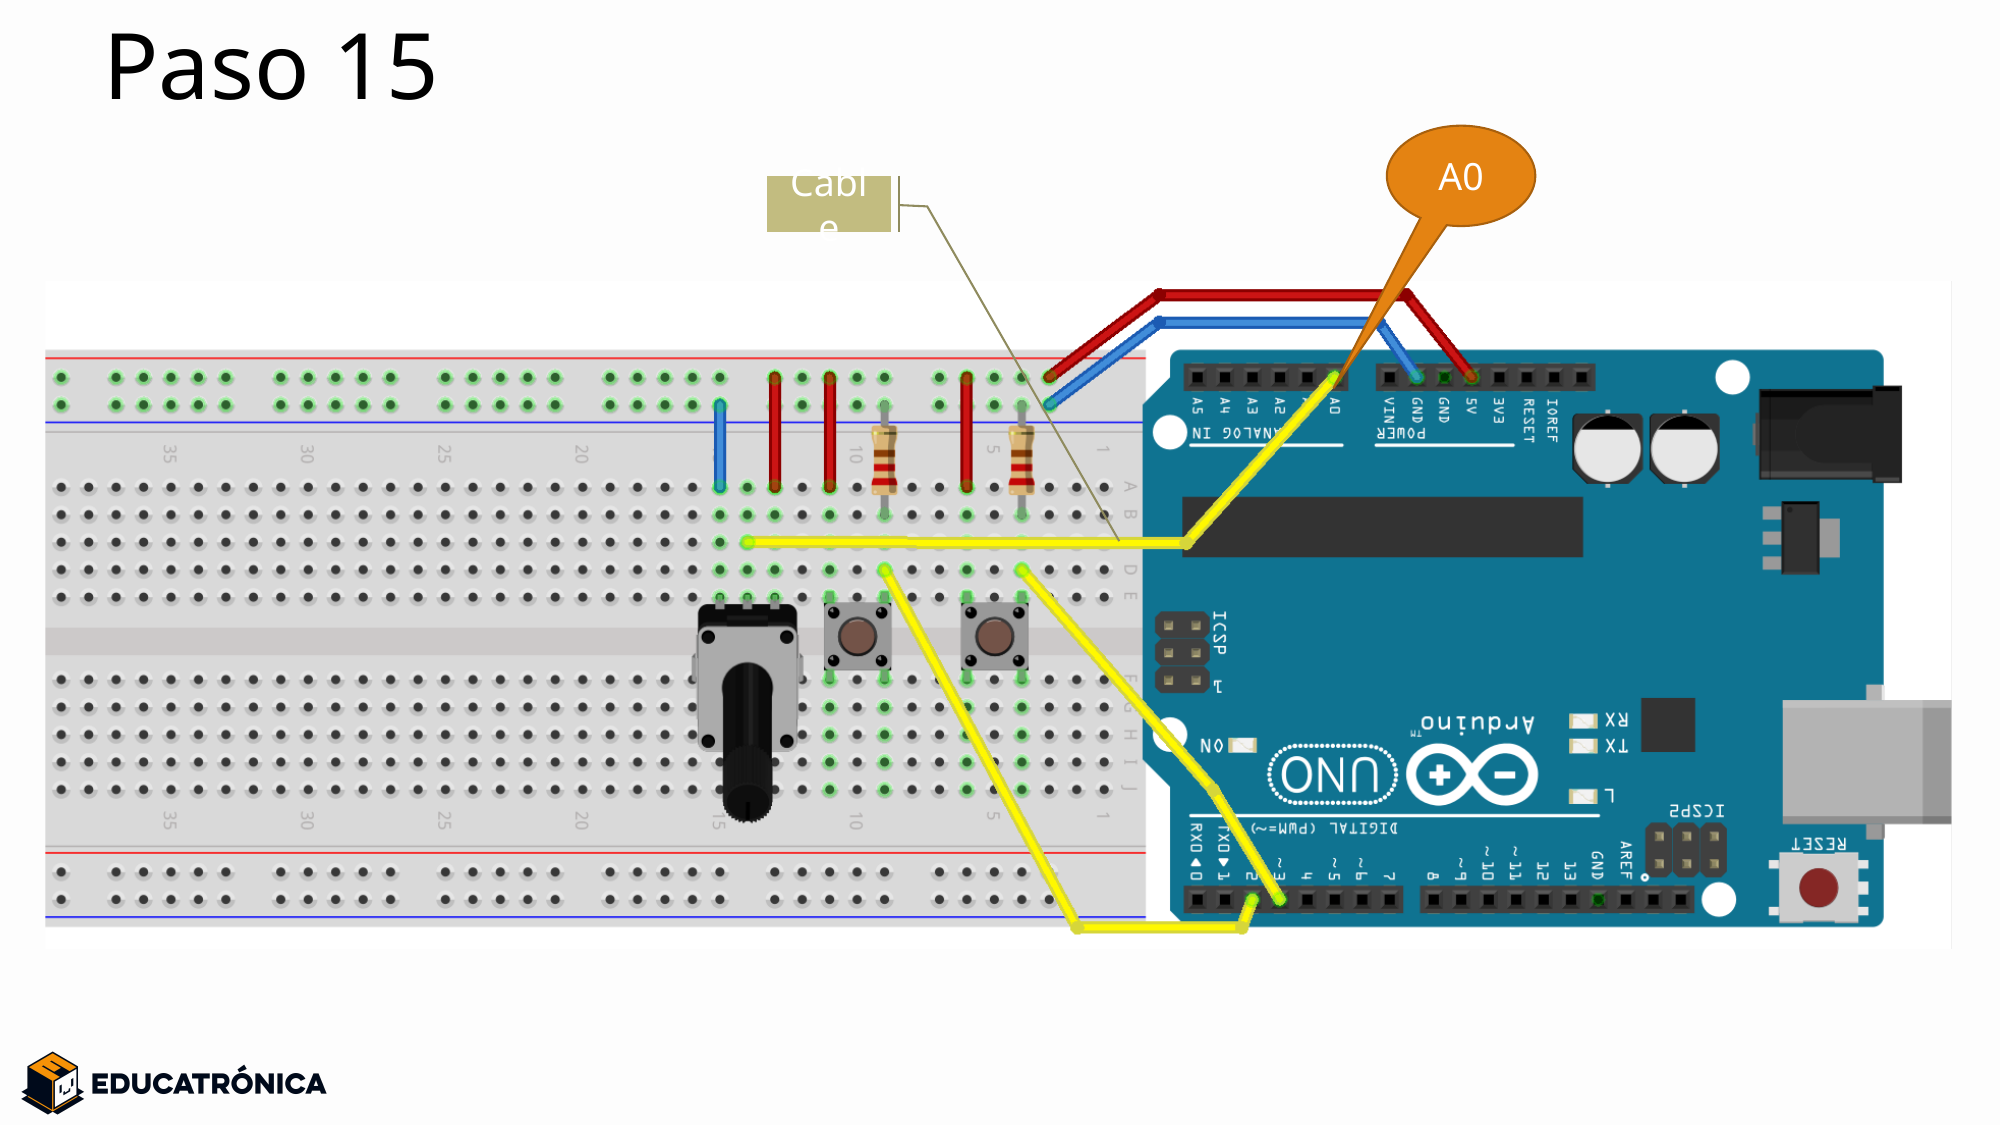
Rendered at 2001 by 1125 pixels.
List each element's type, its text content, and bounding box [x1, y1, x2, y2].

text_box Cable [898, 175, 972, 281]
picture [19, 1048, 330, 1118]
text_box A0 [1385, 124, 1537, 281]
title Paso 15 [88, 7, 1912, 133]
picture [45, 281, 1954, 949]
text_box Cable [767, 176, 891, 232]
